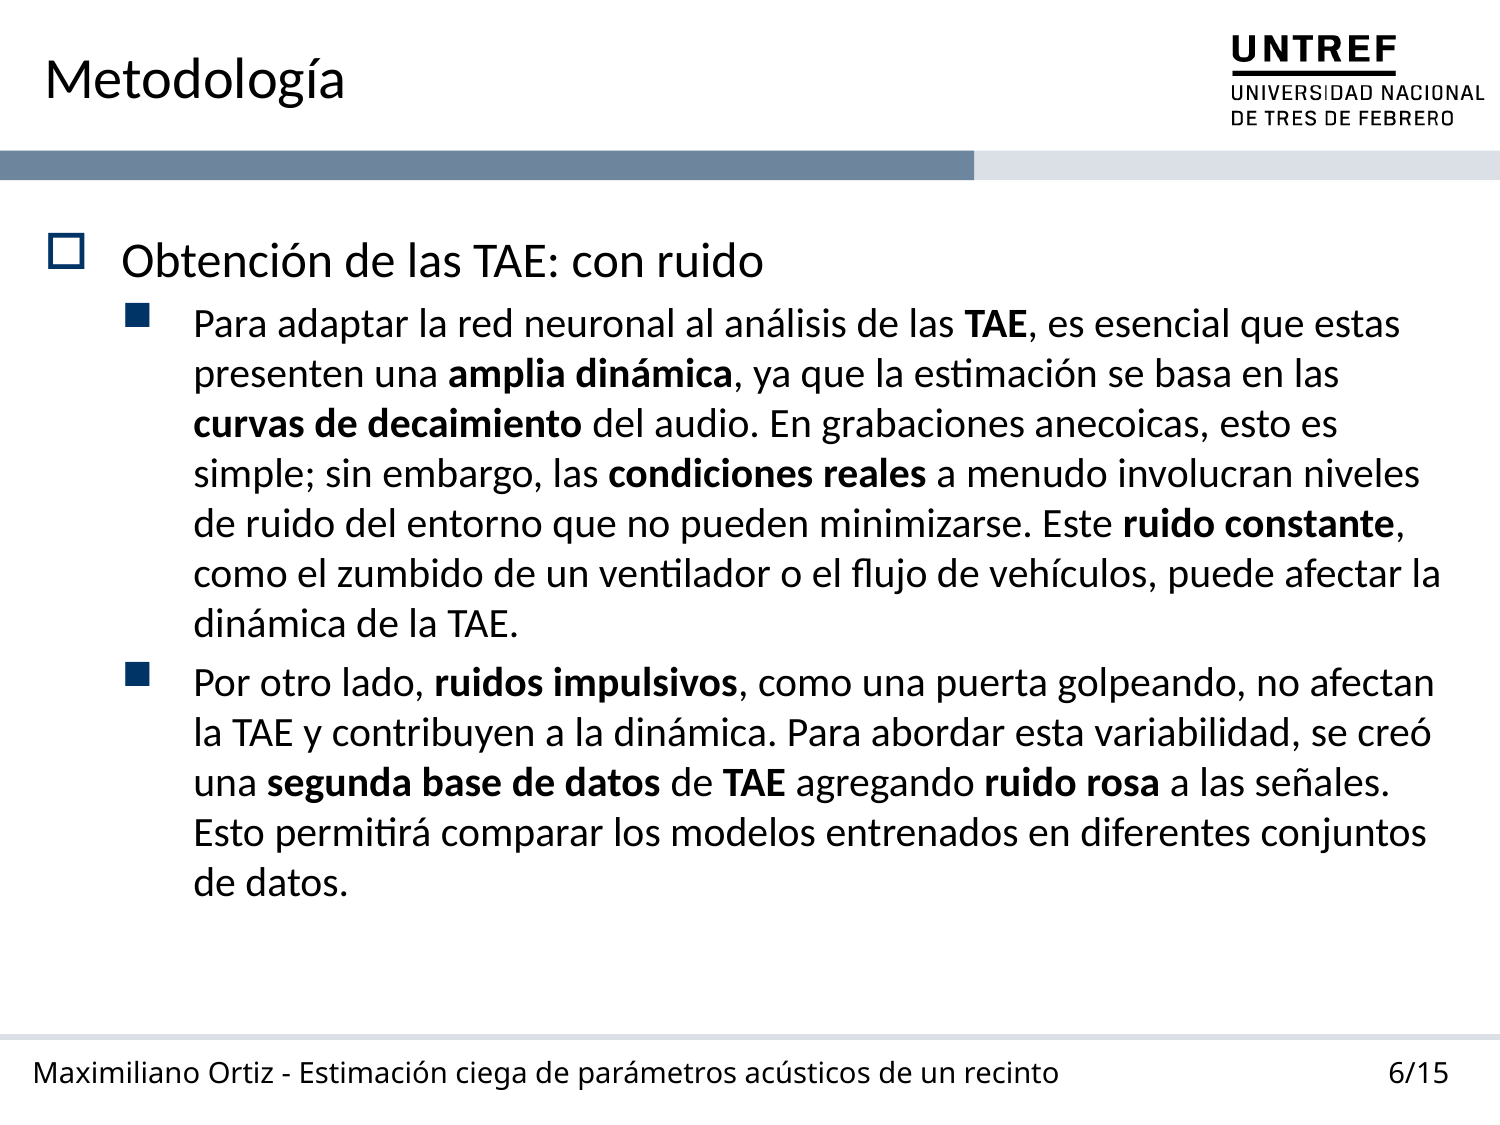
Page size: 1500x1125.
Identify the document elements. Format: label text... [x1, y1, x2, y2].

list Obtención de las TAE: con ruido Para adaptar la red neuronal al análisis de las TAE, es esencial que estas presenten una amplia dinámica, ya que la estimación se basa en las curvas de decaimiento del audio. En grabaciones anecoicas, esto es simple; sin embargo, las condiciones reales a menudo involucran niveles de ruido del entorno que no pueden minimizarse. Este ruido constante, como el zumbido de un ventilador o el flujo de vehículos, puede afectar la dinámica de la TAE. Por otro lado, ruidos impulsivos, como una puerta golpeando, no afectan la TAE y contribuyen a la dinámica. Para abordar esta variabilidad, se creó una segunda base de datos de TAE agregando ruido rosa a las señales. Esto permitirá comparar los modelos entrenados en diferentes conjuntos de datos. [29, 219, 1459, 1005]
picture [1224, 31, 1495, 132]
text_box 6/15 [1187, 1046, 1465, 1111]
text_box [725, 537, 775, 588]
title Metodología [29, 14, 1211, 136]
text_box Maximiliano Ortiz - Estimación ciega de parámetros acústicos de un recinto [17, 1046, 1187, 1111]
